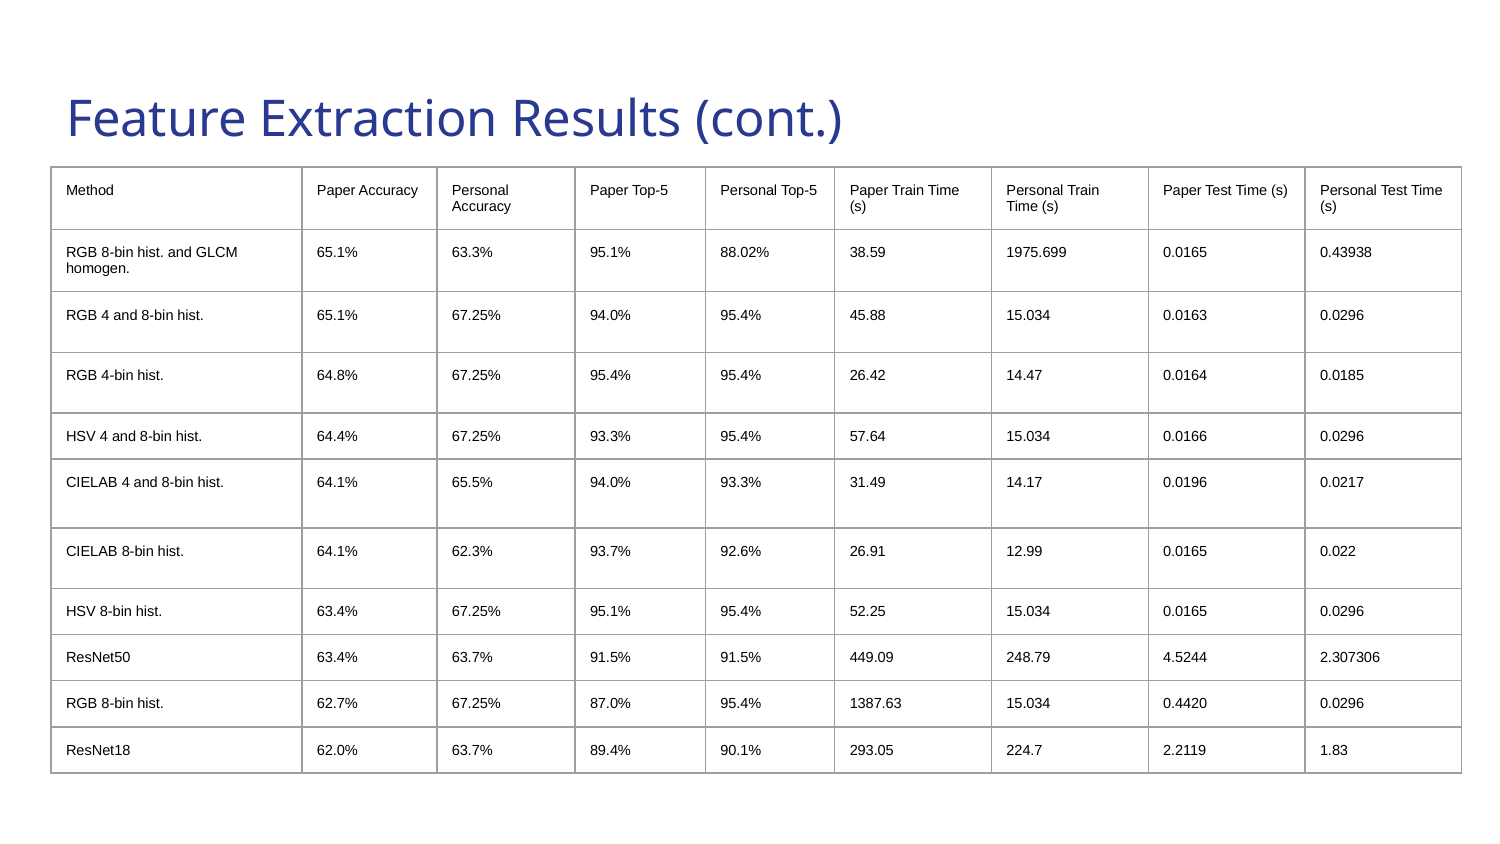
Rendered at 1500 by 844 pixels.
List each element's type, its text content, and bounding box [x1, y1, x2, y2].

table_cell ResNet18 [52, 728, 301, 772]
table_cell CIELAB 4 and 8-bin hist. [52, 460, 301, 527]
title Feature Extraction Results (cont.) [51, 67, 1449, 166]
table_cell ResNet50 [52, 635, 301, 680]
table_cell 67.25% [438, 681, 574, 726]
table_cell 90.1% [706, 728, 834, 772]
table_cell 95.4% [706, 414, 834, 458]
table_cell 14.17 [992, 460, 1148, 527]
table_cell RGB 8-bin hist. and GLCM homogen. [52, 230, 301, 291]
table_cell 64.1% [303, 529, 436, 588]
table_cell 67.25% [438, 292, 574, 352]
table_cell 26.42 [835, 353, 991, 412]
table_cell 57.64 [835, 414, 991, 458]
table_header Paper Accuracy [303, 168, 436, 229]
table_cell 2.2119 [1149, 728, 1304, 772]
table_cell 92.6% [706, 529, 834, 588]
table_cell 67.25% [438, 353, 574, 412]
table_cell 63.3% [438, 230, 574, 291]
table_cell 26.91 [835, 529, 991, 588]
table_header Method [52, 168, 301, 229]
table_cell 91.5% [706, 635, 834, 680]
table_cell 0.022 [1306, 529, 1461, 588]
table_cell 0.0296 [1306, 681, 1461, 726]
table_cell 31.49 [835, 460, 991, 527]
table_cell 4.5244 [1149, 635, 1304, 680]
table_cell 0.0163 [1149, 292, 1304, 352]
table_cell 45.88 [835, 292, 991, 352]
table_header Paper Train Time (s) [835, 168, 991, 229]
table_cell 95.4% [706, 292, 834, 352]
table_cell 62.7% [303, 681, 436, 726]
table_cell 64.8% [303, 353, 436, 412]
table_header Personal Accuracy [438, 168, 574, 229]
table_cell 0.0217 [1306, 460, 1461, 527]
table_cell 52.25 [835, 589, 991, 634]
table_cell 0.0164 [1149, 353, 1304, 412]
table_cell 94.0% [576, 460, 705, 527]
table_cell 95.1% [576, 589, 705, 634]
table_cell 38.59 [835, 230, 991, 291]
table_cell 0.0196 [1149, 460, 1304, 527]
table_cell RGB 4-bin hist. [52, 353, 301, 412]
table_cell 449.09 [835, 635, 991, 680]
table_cell 63.4% [303, 635, 436, 680]
table_cell RGB 4 and 8-bin hist. [52, 292, 301, 352]
table_cell 0.0165 [1149, 589, 1304, 634]
table_cell 15.034 [992, 292, 1148, 352]
table_cell 87.0% [576, 681, 705, 726]
table_cell 95.4% [706, 681, 834, 726]
table_cell 63.7% [438, 635, 574, 680]
table_cell 63.4% [303, 589, 436, 634]
table_cell 64.1% [303, 460, 436, 527]
table_cell 15.034 [992, 414, 1148, 458]
table_cell HSV 8-bin hist. [52, 589, 301, 634]
table_cell 0.0165 [1149, 529, 1304, 588]
table_cell 0.0296 [1306, 414, 1461, 458]
table_cell 1.83 [1306, 728, 1461, 772]
table_cell 95.4% [706, 353, 834, 412]
table_cell 0.0296 [1306, 292, 1461, 352]
table_cell 248.79 [992, 635, 1148, 680]
table_cell 95.1% [576, 230, 705, 291]
table_cell 2.307306 [1306, 635, 1461, 680]
table_header Paper Top-5 [576, 168, 705, 229]
table_cell 67.25% [438, 414, 574, 458]
table_header Personal Test Time (s) [1306, 168, 1461, 229]
table_cell 89.4% [576, 728, 705, 772]
table_cell 0.0166 [1149, 414, 1304, 458]
table_cell 0.43938 [1306, 230, 1461, 291]
table_cell 95.4% [706, 589, 834, 634]
table_cell RGB 8-bin hist. [52, 681, 301, 726]
table_cell 93.3% [706, 460, 834, 527]
table_cell 95.4% [576, 353, 705, 412]
table_cell 63.7% [438, 728, 574, 772]
table_cell 15.034 [992, 681, 1148, 726]
table_cell HSV 4 and 8-bin hist. [52, 414, 301, 458]
table_cell 224.7 [992, 728, 1148, 772]
table_cell 94.0% [576, 292, 705, 352]
table_cell 1387.63 [835, 681, 991, 726]
table_cell 93.3% [576, 414, 705, 458]
table_cell 91.5% [576, 635, 705, 680]
table_cell 65.1% [303, 292, 436, 352]
table_header Personal Train Time (s) [992, 168, 1148, 229]
table_cell 293.05 [835, 728, 991, 772]
table_cell 14.47 [992, 353, 1148, 412]
table_cell 12.99 [992, 529, 1148, 588]
table_cell 1975.699 [992, 230, 1148, 291]
table_cell 67.25% [438, 589, 574, 634]
table_cell CIELAB 8-bin hist. [52, 529, 301, 588]
table_header Paper Test Time (s) [1149, 168, 1304, 229]
table_cell 65.5% [438, 460, 574, 527]
table_cell 0.0296 [1306, 589, 1461, 634]
table_cell 15.034 [992, 589, 1148, 634]
table_cell 64.4% [303, 414, 436, 458]
table_cell 88.02% [706, 230, 834, 291]
table_cell 0.0185 [1306, 353, 1461, 412]
table_cell 0.4420 [1149, 681, 1304, 726]
table_cell 0.0165 [1149, 230, 1304, 291]
table_cell 62.3% [438, 529, 574, 588]
table_cell 93.7% [576, 529, 705, 588]
table_header Personal Top-5 [706, 168, 834, 229]
table_cell 62.0% [303, 728, 436, 772]
table_cell 65.1% [303, 230, 436, 291]
